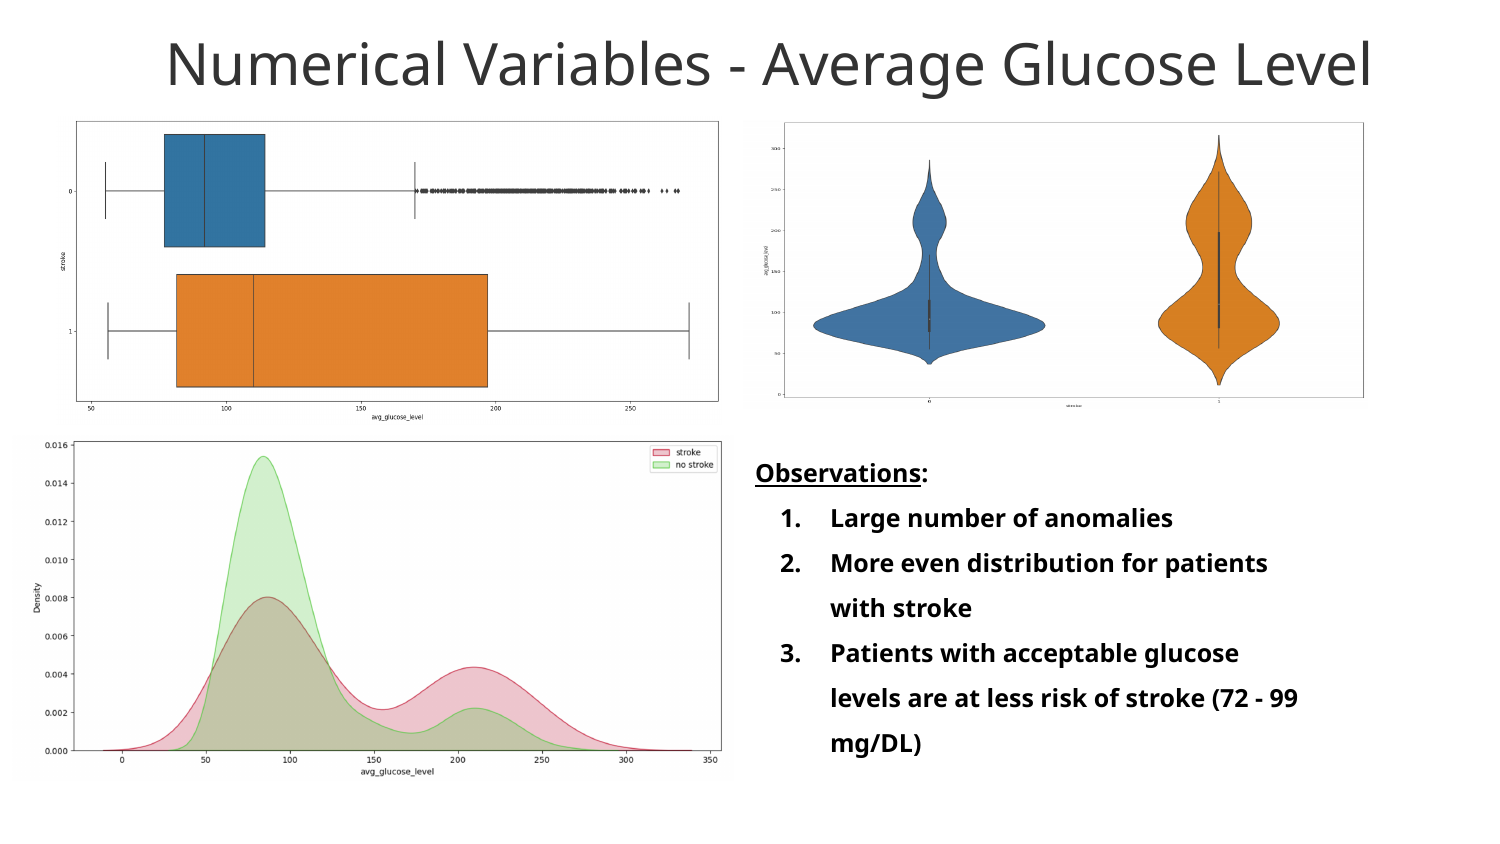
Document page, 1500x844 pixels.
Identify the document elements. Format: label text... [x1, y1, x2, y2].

text_box Observations: Large number of anomalies More even distribution for patients with stroke Patients with acceptable glucose levels are at less risk of stroke (72 - 99 mg/DL) [739, 427, 1332, 844]
picture [12, 434, 734, 782]
picture [56, 116, 722, 425]
picture [743, 120, 1368, 410]
text_box Numerical Variables - Average Glucose Level [137, 11, 1402, 106]
